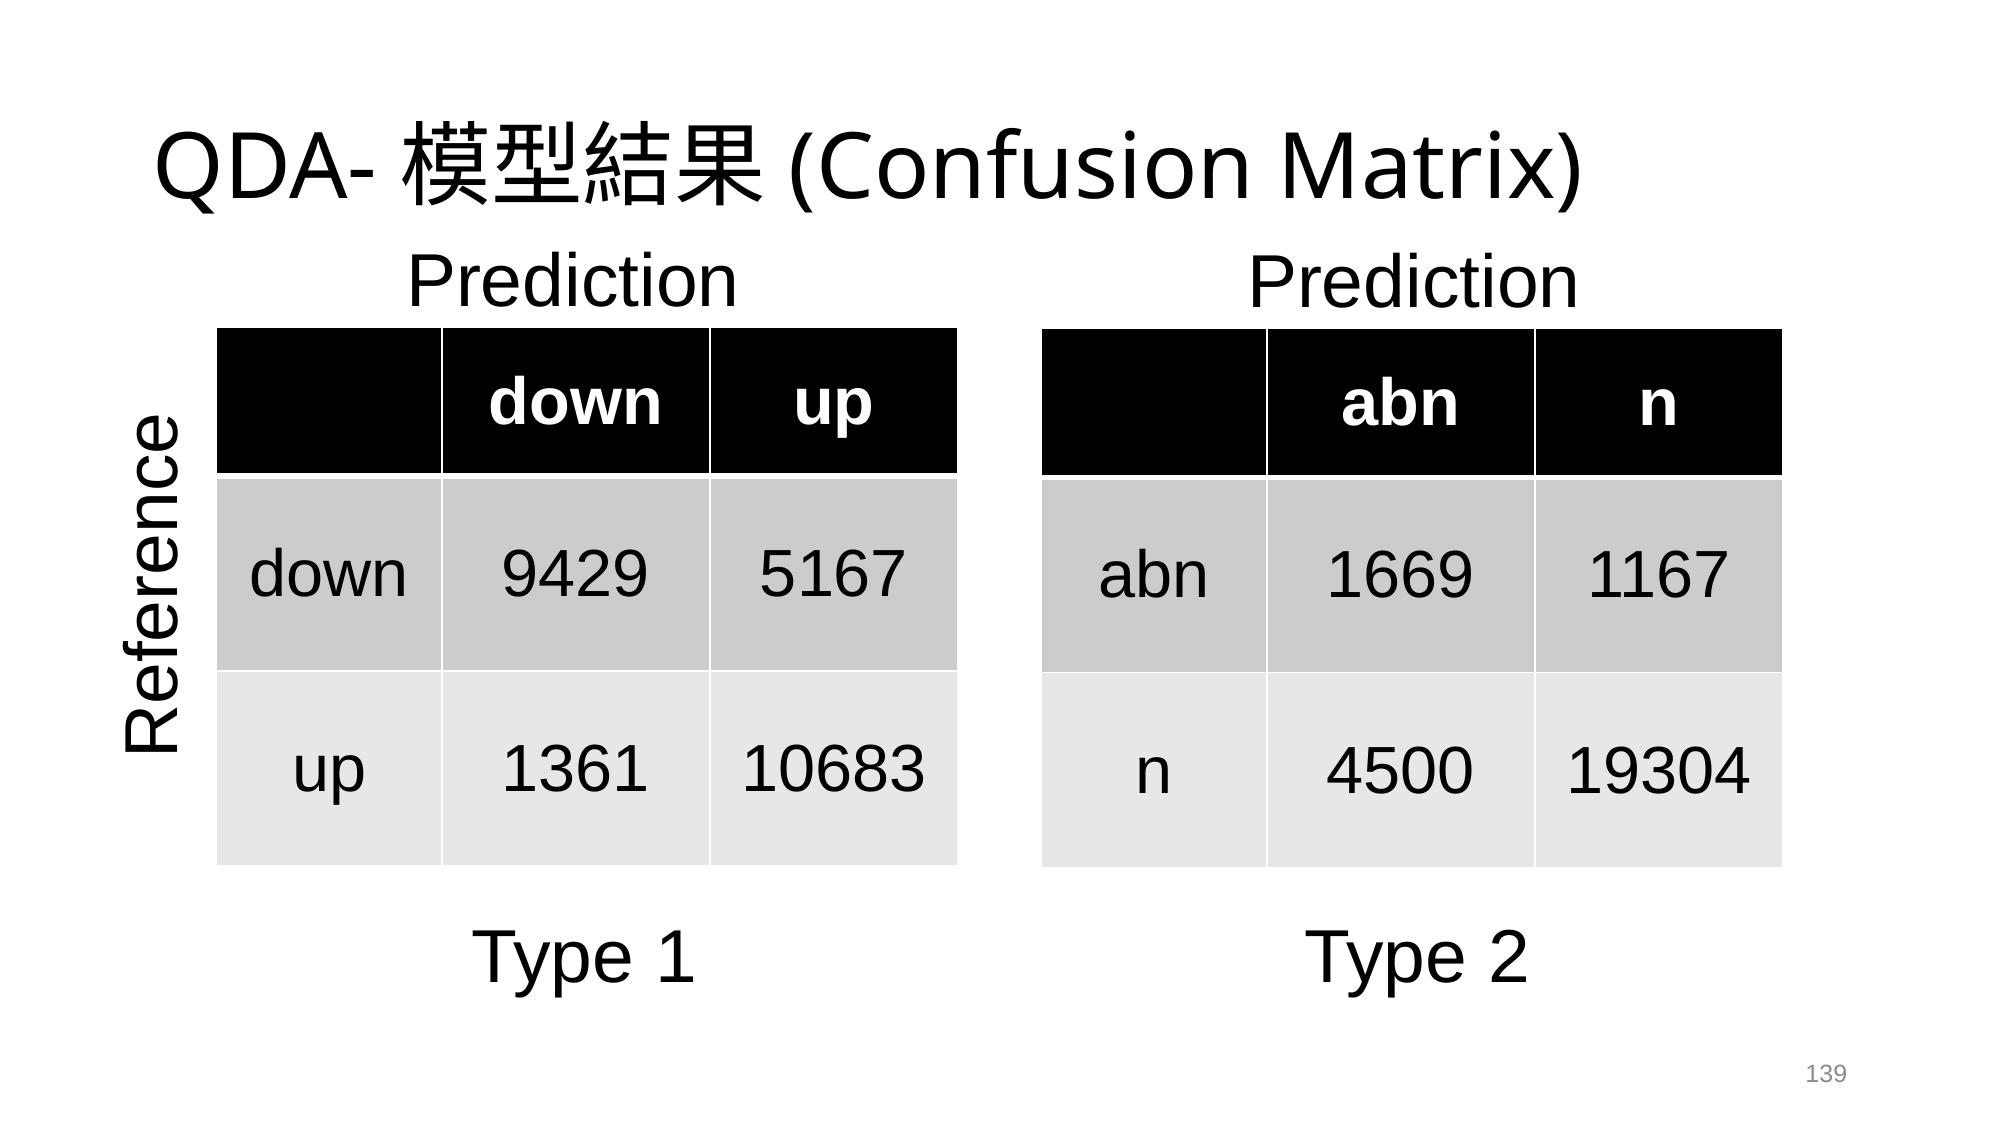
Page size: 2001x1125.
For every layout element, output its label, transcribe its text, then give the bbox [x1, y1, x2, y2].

table_header down [443, 329, 709, 473]
table_header [1042, 329, 1266, 475]
table_cell down [217, 479, 441, 670]
table_header [217, 328, 441, 473]
text_box Type 1 [456, 899, 718, 1005]
table_cell 19304 [1536, 673, 1782, 867]
table_cell 1167 [1536, 480, 1782, 672]
title QDA-模型結果(Confusion Matrix) [137, 59, 1863, 278]
table_cell 9429 [443, 479, 709, 670]
table_cell up [217, 672, 441, 865]
table_cell 1361 [443, 672, 709, 865]
text_box Prediction [391, 224, 755, 329]
table_cell abn [1042, 480, 1266, 672]
table_cell 4500 [1268, 673, 1534, 867]
table_header n [1536, 329, 1782, 475]
text_box Type 2 [1290, 899, 1551, 1005]
table_cell n [1042, 673, 1266, 867]
table_cell 10683 [711, 672, 957, 865]
text_box Prediction [1232, 225, 1596, 330]
slide_number 139 [1412, 1042, 1863, 1103]
table_header up [711, 328, 957, 473]
table_cell 1669 [1268, 480, 1534, 672]
text_box Reference [95, 409, 217, 774]
table_cell 5167 [711, 479, 957, 670]
table_header abn [1268, 330, 1534, 475]
